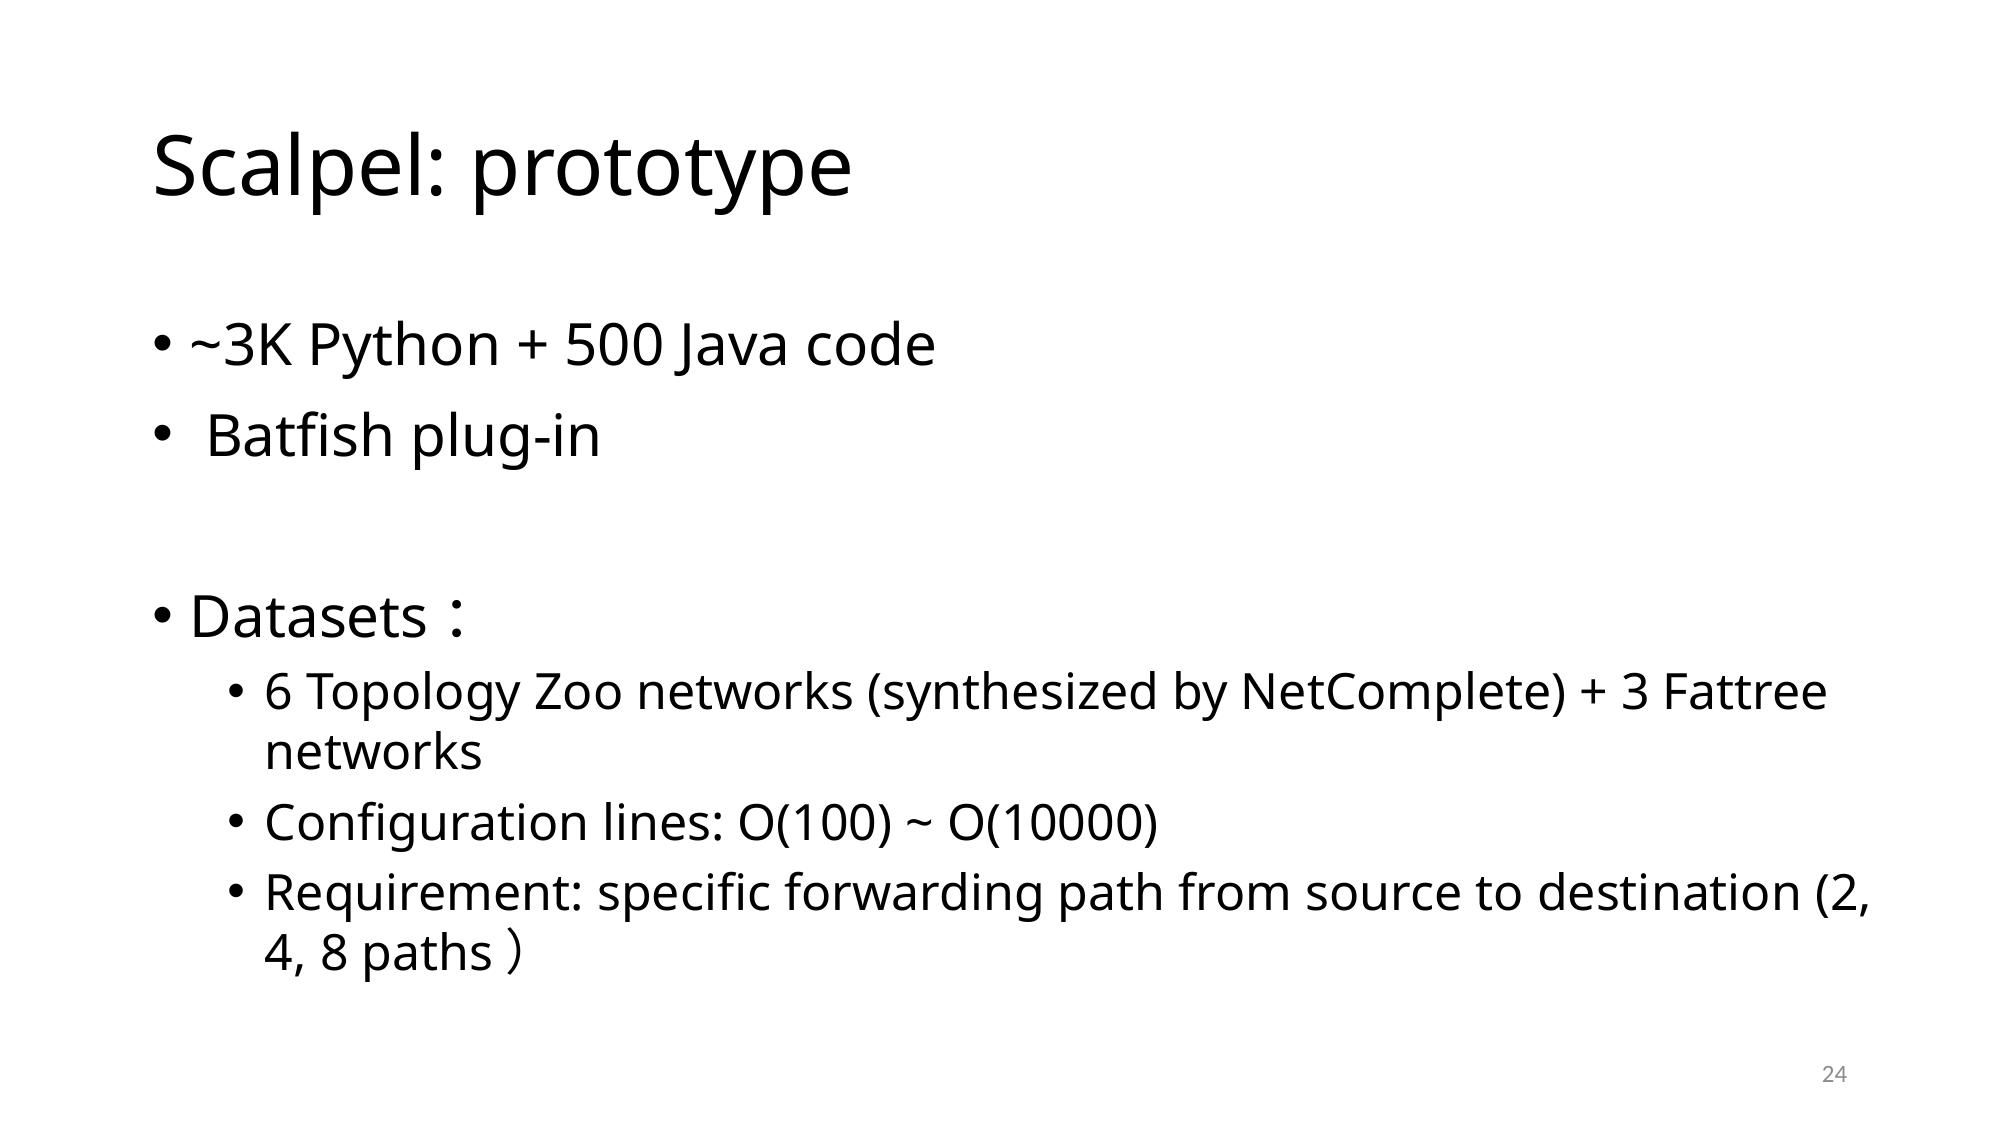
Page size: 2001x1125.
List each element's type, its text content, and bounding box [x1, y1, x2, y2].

slide_number 24 [1412, 1042, 1863, 1103]
title Scalpel: prototype [137, 59, 1863, 278]
list ~3K Python + 500 Java code Batfish plug-in Datasets： 6 Topology Zoo networks (synthesized by NetComplete) + 3 Fattree networks Configuration lines: O(100) ~ O(10000) Requirement: specific forwarding path from source to destination (2, 4, 8 paths） [137, 299, 1943, 1014]
